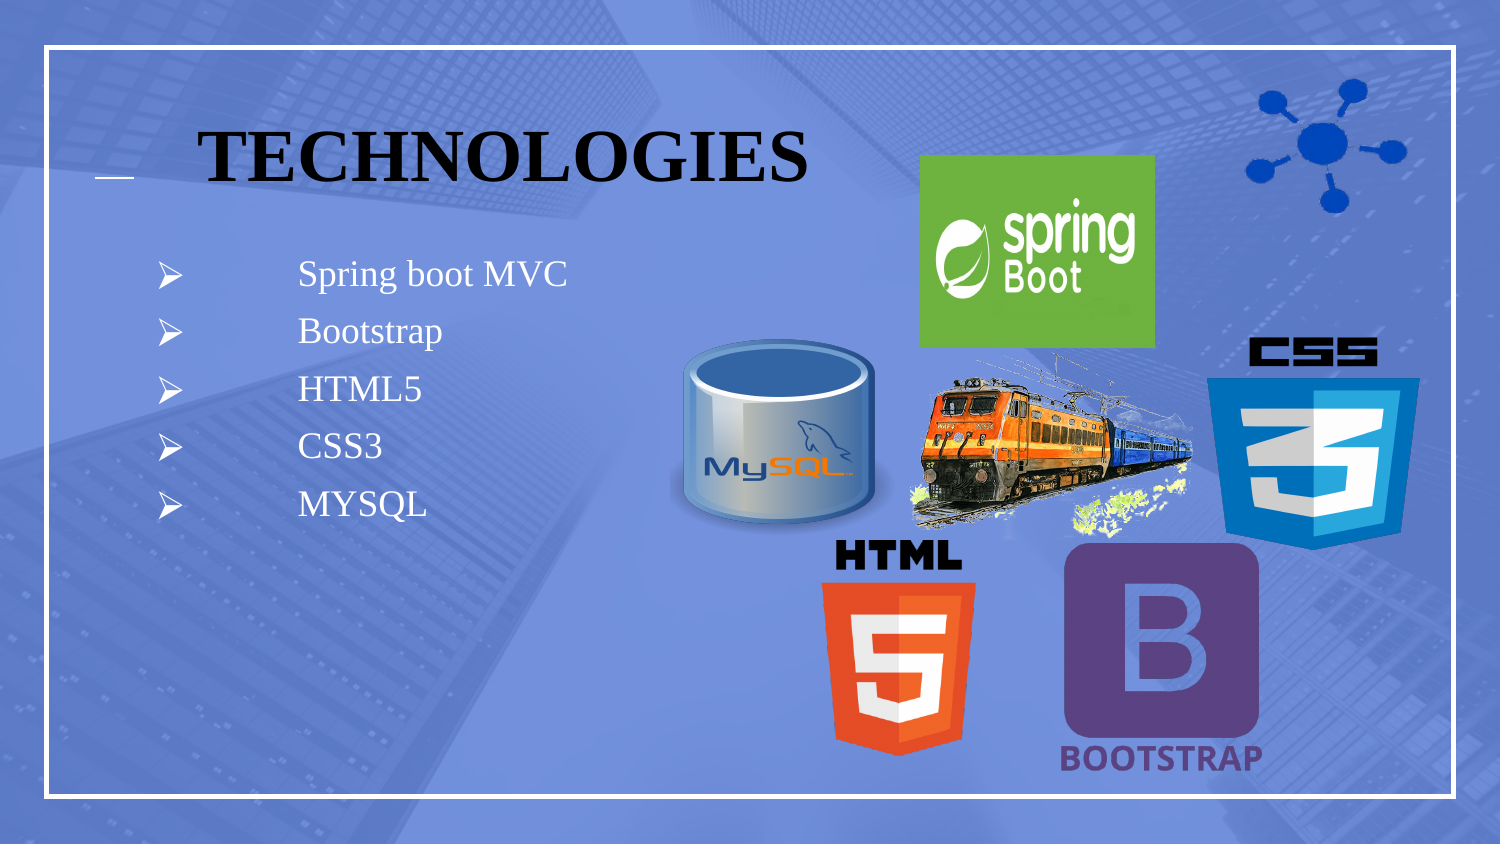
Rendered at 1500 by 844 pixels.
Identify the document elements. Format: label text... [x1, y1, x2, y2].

title TECHNOLOGIES [183, 91, 859, 226]
list Spring boot MVC Bootstrap HTML5 CSS3 MYSQL [141, 233, 915, 698]
list Spring boot MVC Bootstrap HTML5 CSS3 MYSQL [1032, 549, 1039, 698]
picture [670, 155, 1421, 774]
picture [1233, 67, 1421, 222]
